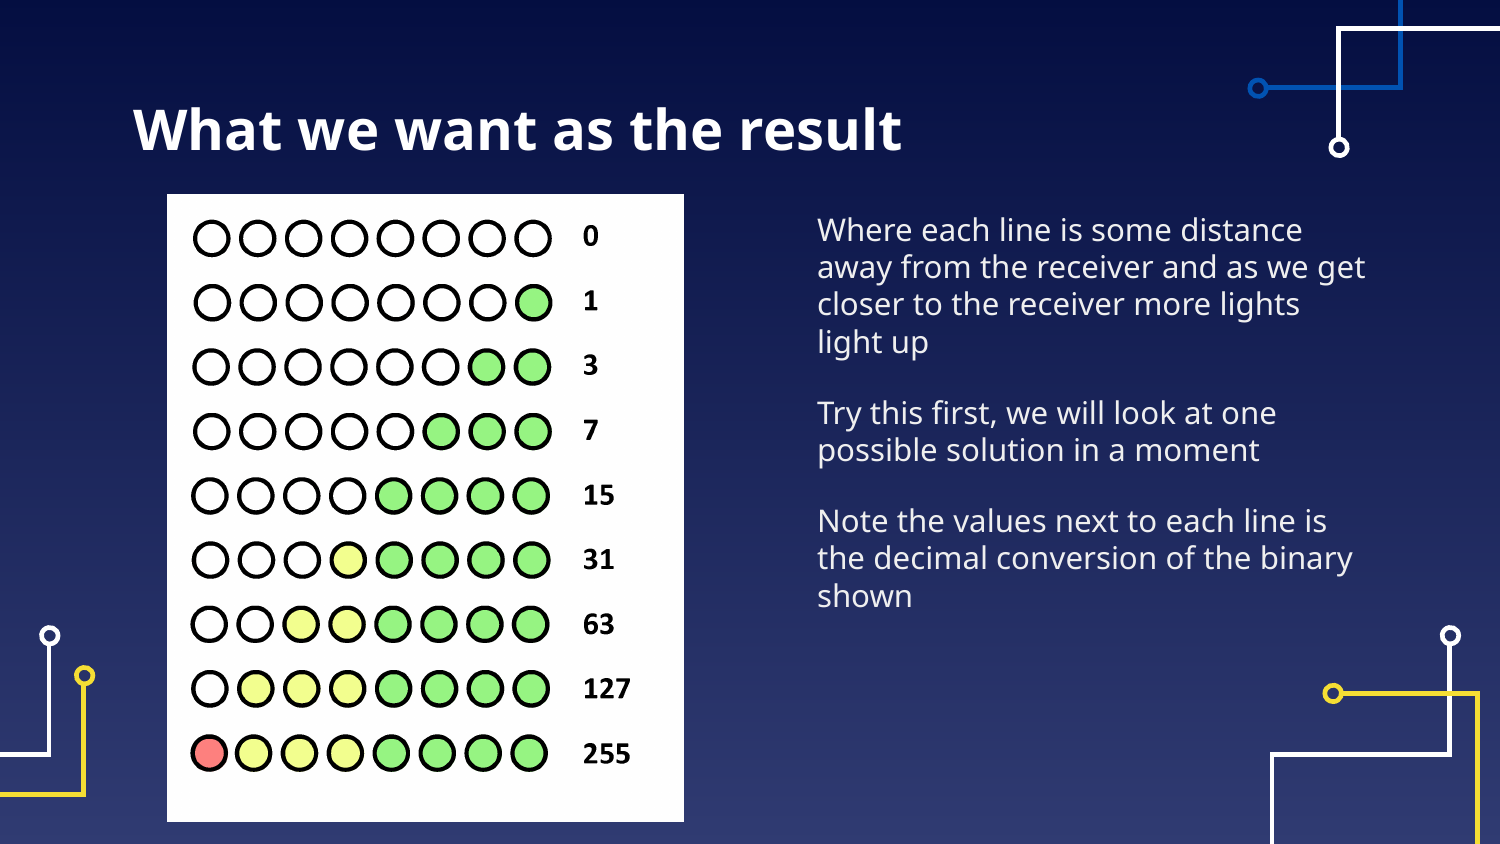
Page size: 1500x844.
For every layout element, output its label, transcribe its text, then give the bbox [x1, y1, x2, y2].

picture [167, 194, 685, 822]
title What we want as the result [118, 88, 1382, 167]
list Where each line is some distance away from the receiver and as we get closer to the receiver more lights light up Try this first, we will look at one possible solution in a moment Note the values next to each line is the decimal conversion of the binary shown [802, 194, 1382, 756]
